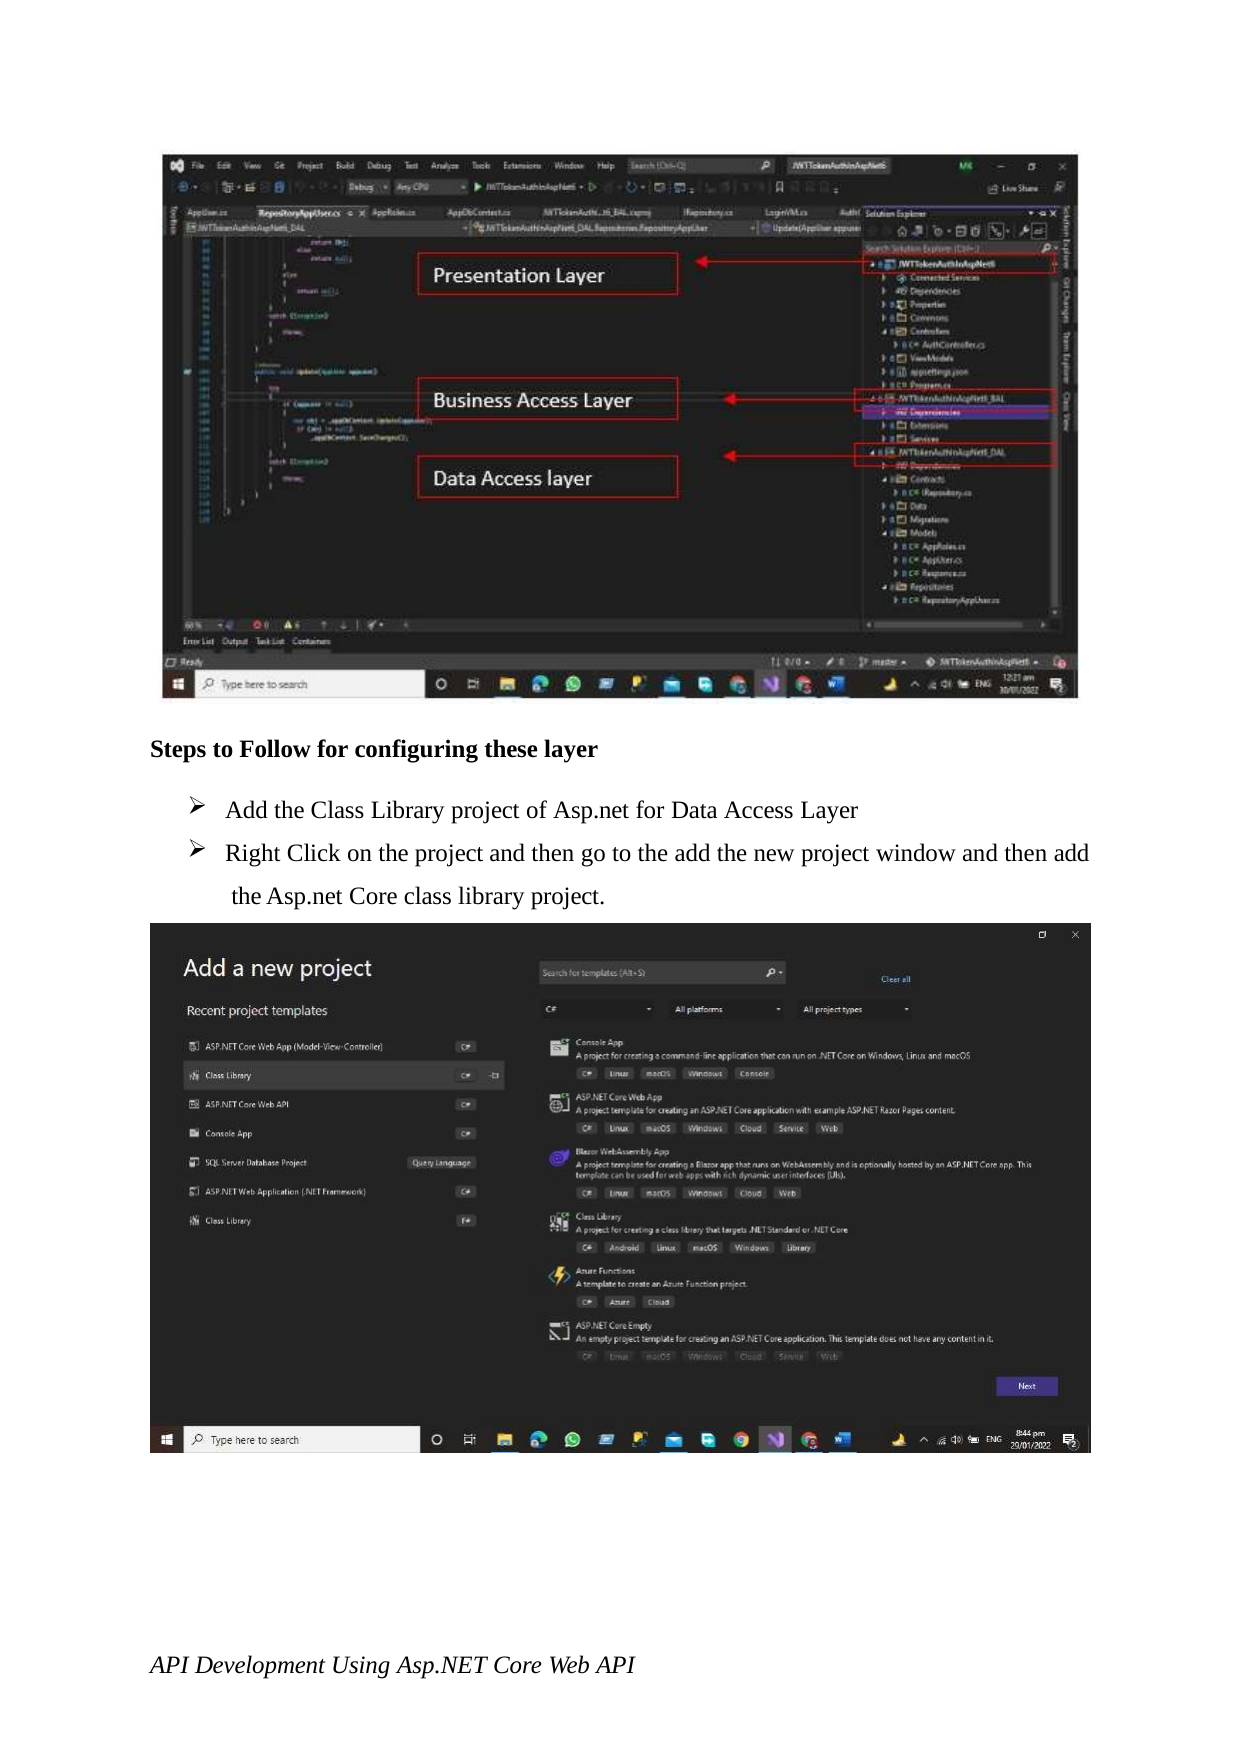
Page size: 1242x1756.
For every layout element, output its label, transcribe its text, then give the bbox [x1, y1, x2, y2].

picture [156, 149, 1081, 704]
footer API Development Using Asp.NET Core Web API [147, 1649, 643, 1756]
text_box Steps to Follow for configuring these layer Add the Class Library project of Asp.net for Data Access Layer Right Click on the project and then go to the add the new project window and then add the Asp.net Core class library project. [147, 730, 1093, 910]
picture [149, 923, 1091, 1453]
